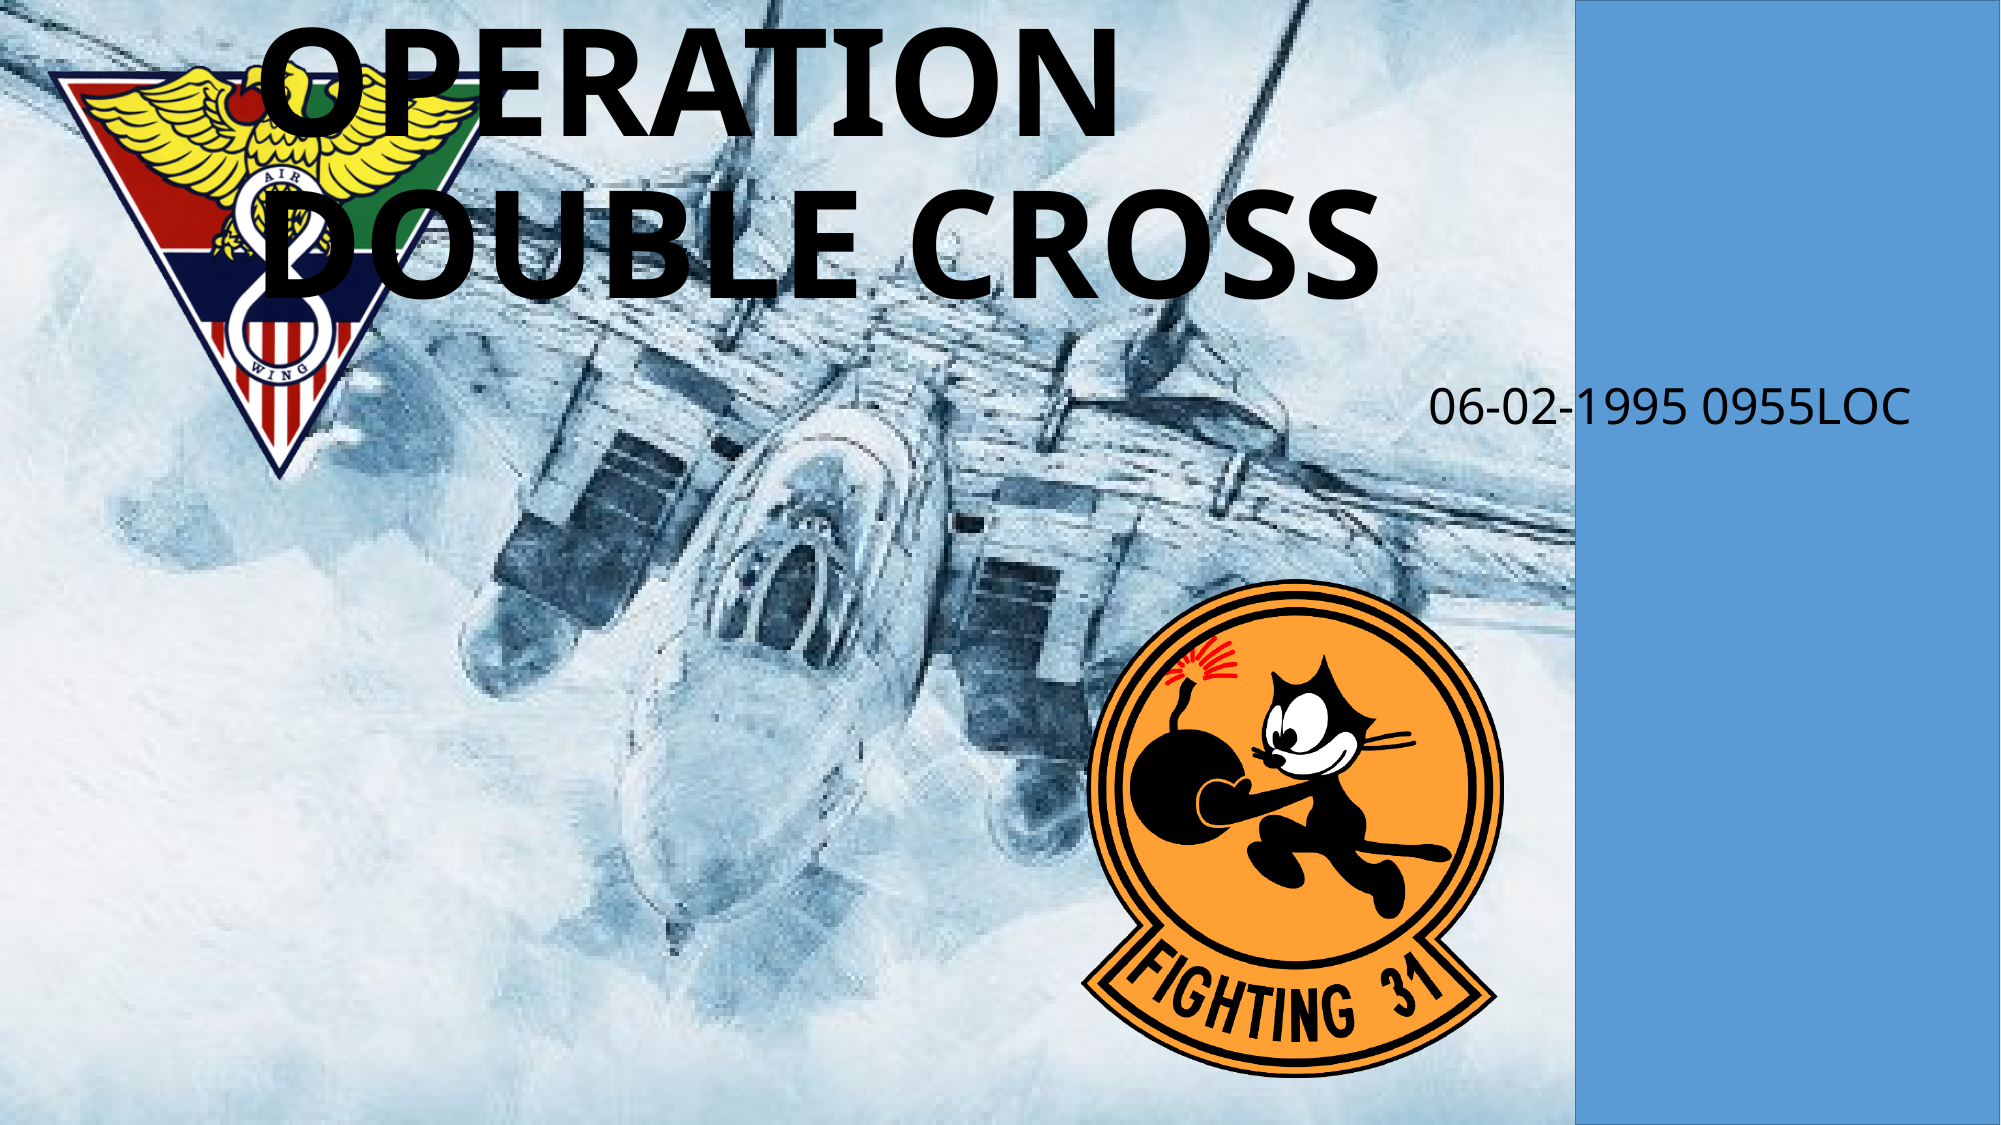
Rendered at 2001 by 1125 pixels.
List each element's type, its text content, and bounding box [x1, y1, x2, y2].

title OPERATION DOUBLE CROSS [237, 59, 1935, 278]
picture [0, 0, 1575, 1125]
list 06-02-1995 0955LOC [1413, 373, 1935, 449]
